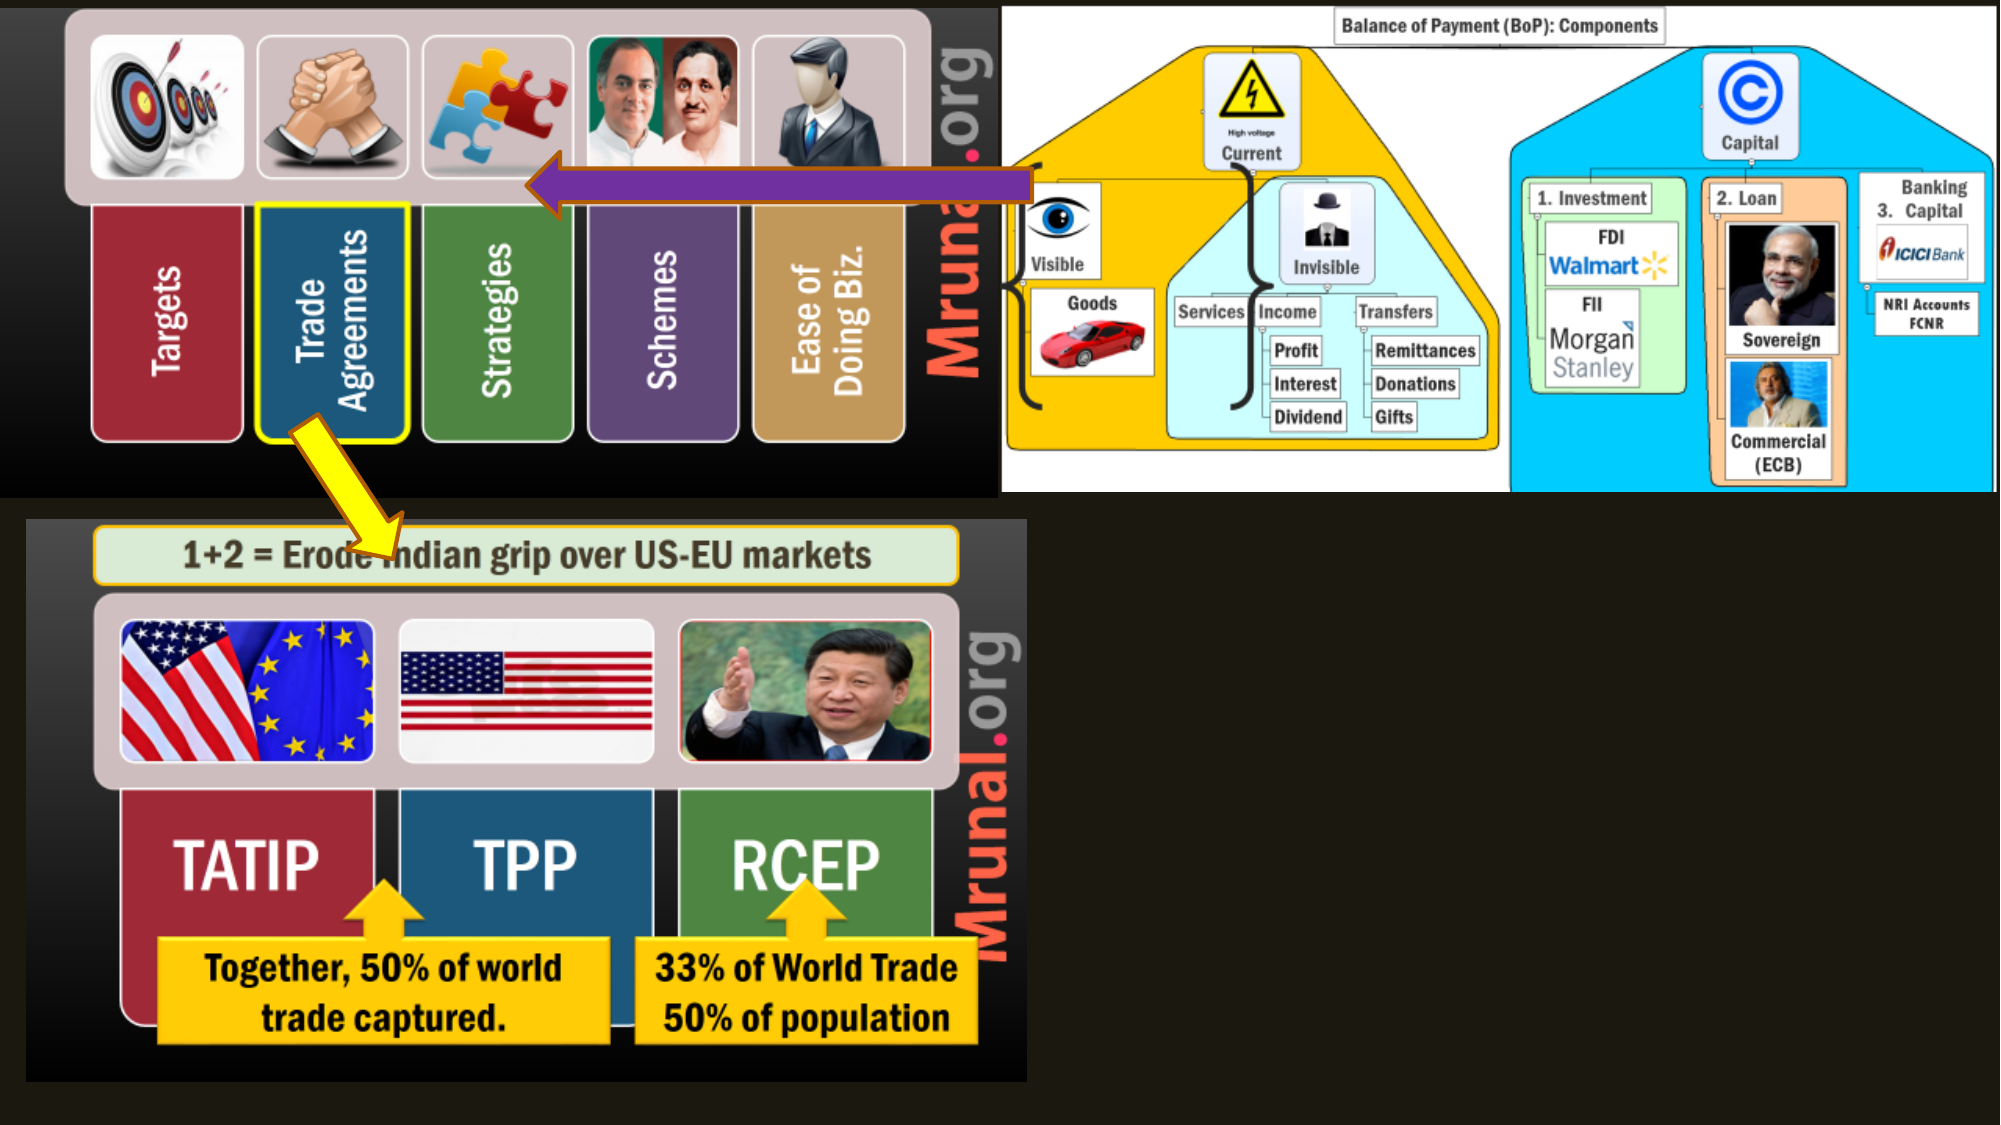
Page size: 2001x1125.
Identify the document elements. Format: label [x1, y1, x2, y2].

picture [1700, 53, 1799, 166]
picture [1701, 176, 1847, 487]
text_box [335, 506, 389, 517]
picture [25, 519, 1027, 1083]
text_box [391, 510, 405, 517]
picture [1875, 291, 1979, 337]
picture [0, 0, 2000, 499]
picture [1859, 172, 1985, 291]
picture [1520, 176, 1687, 394]
